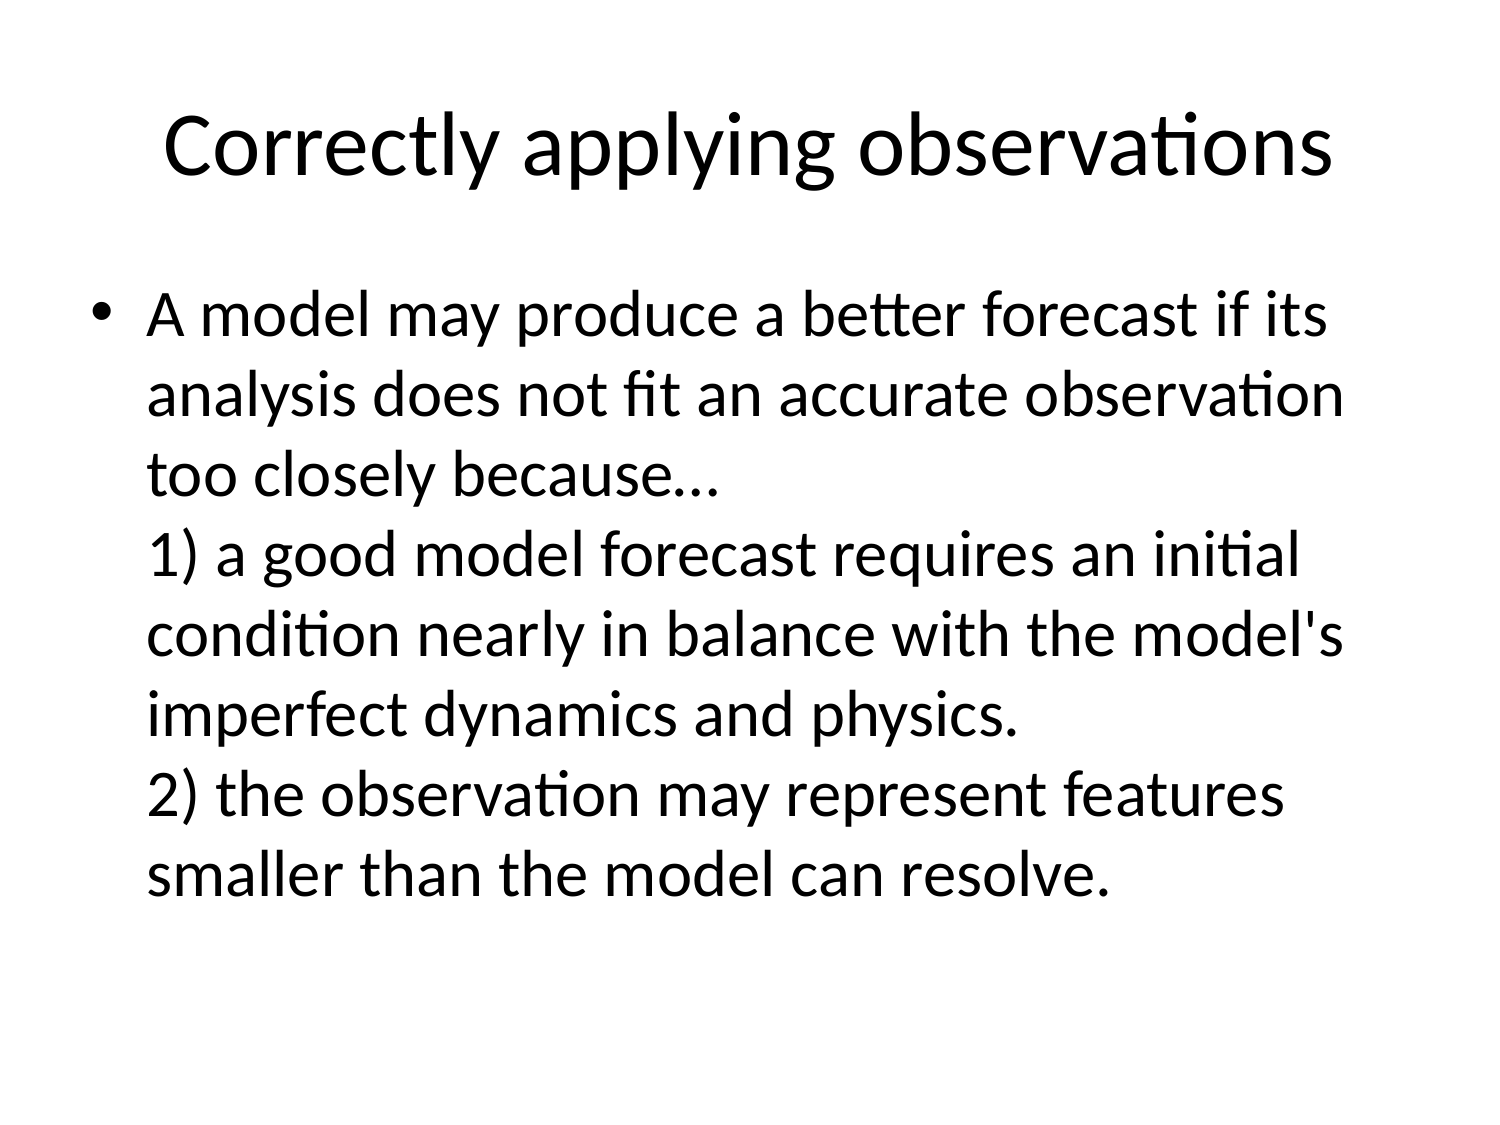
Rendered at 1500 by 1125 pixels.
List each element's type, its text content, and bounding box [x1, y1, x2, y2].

title Correctly applying observations [75, 45, 1425, 233]
list A model may produce a better forecast if its analysis does not fit an accurate observation too closely because… 1) a good model forecast requires an initial condition nearly in balance with the model's imperfect dynamics and physics. 2) the observation may represent features smaller than the model can resolve. [75, 262, 1425, 1005]
